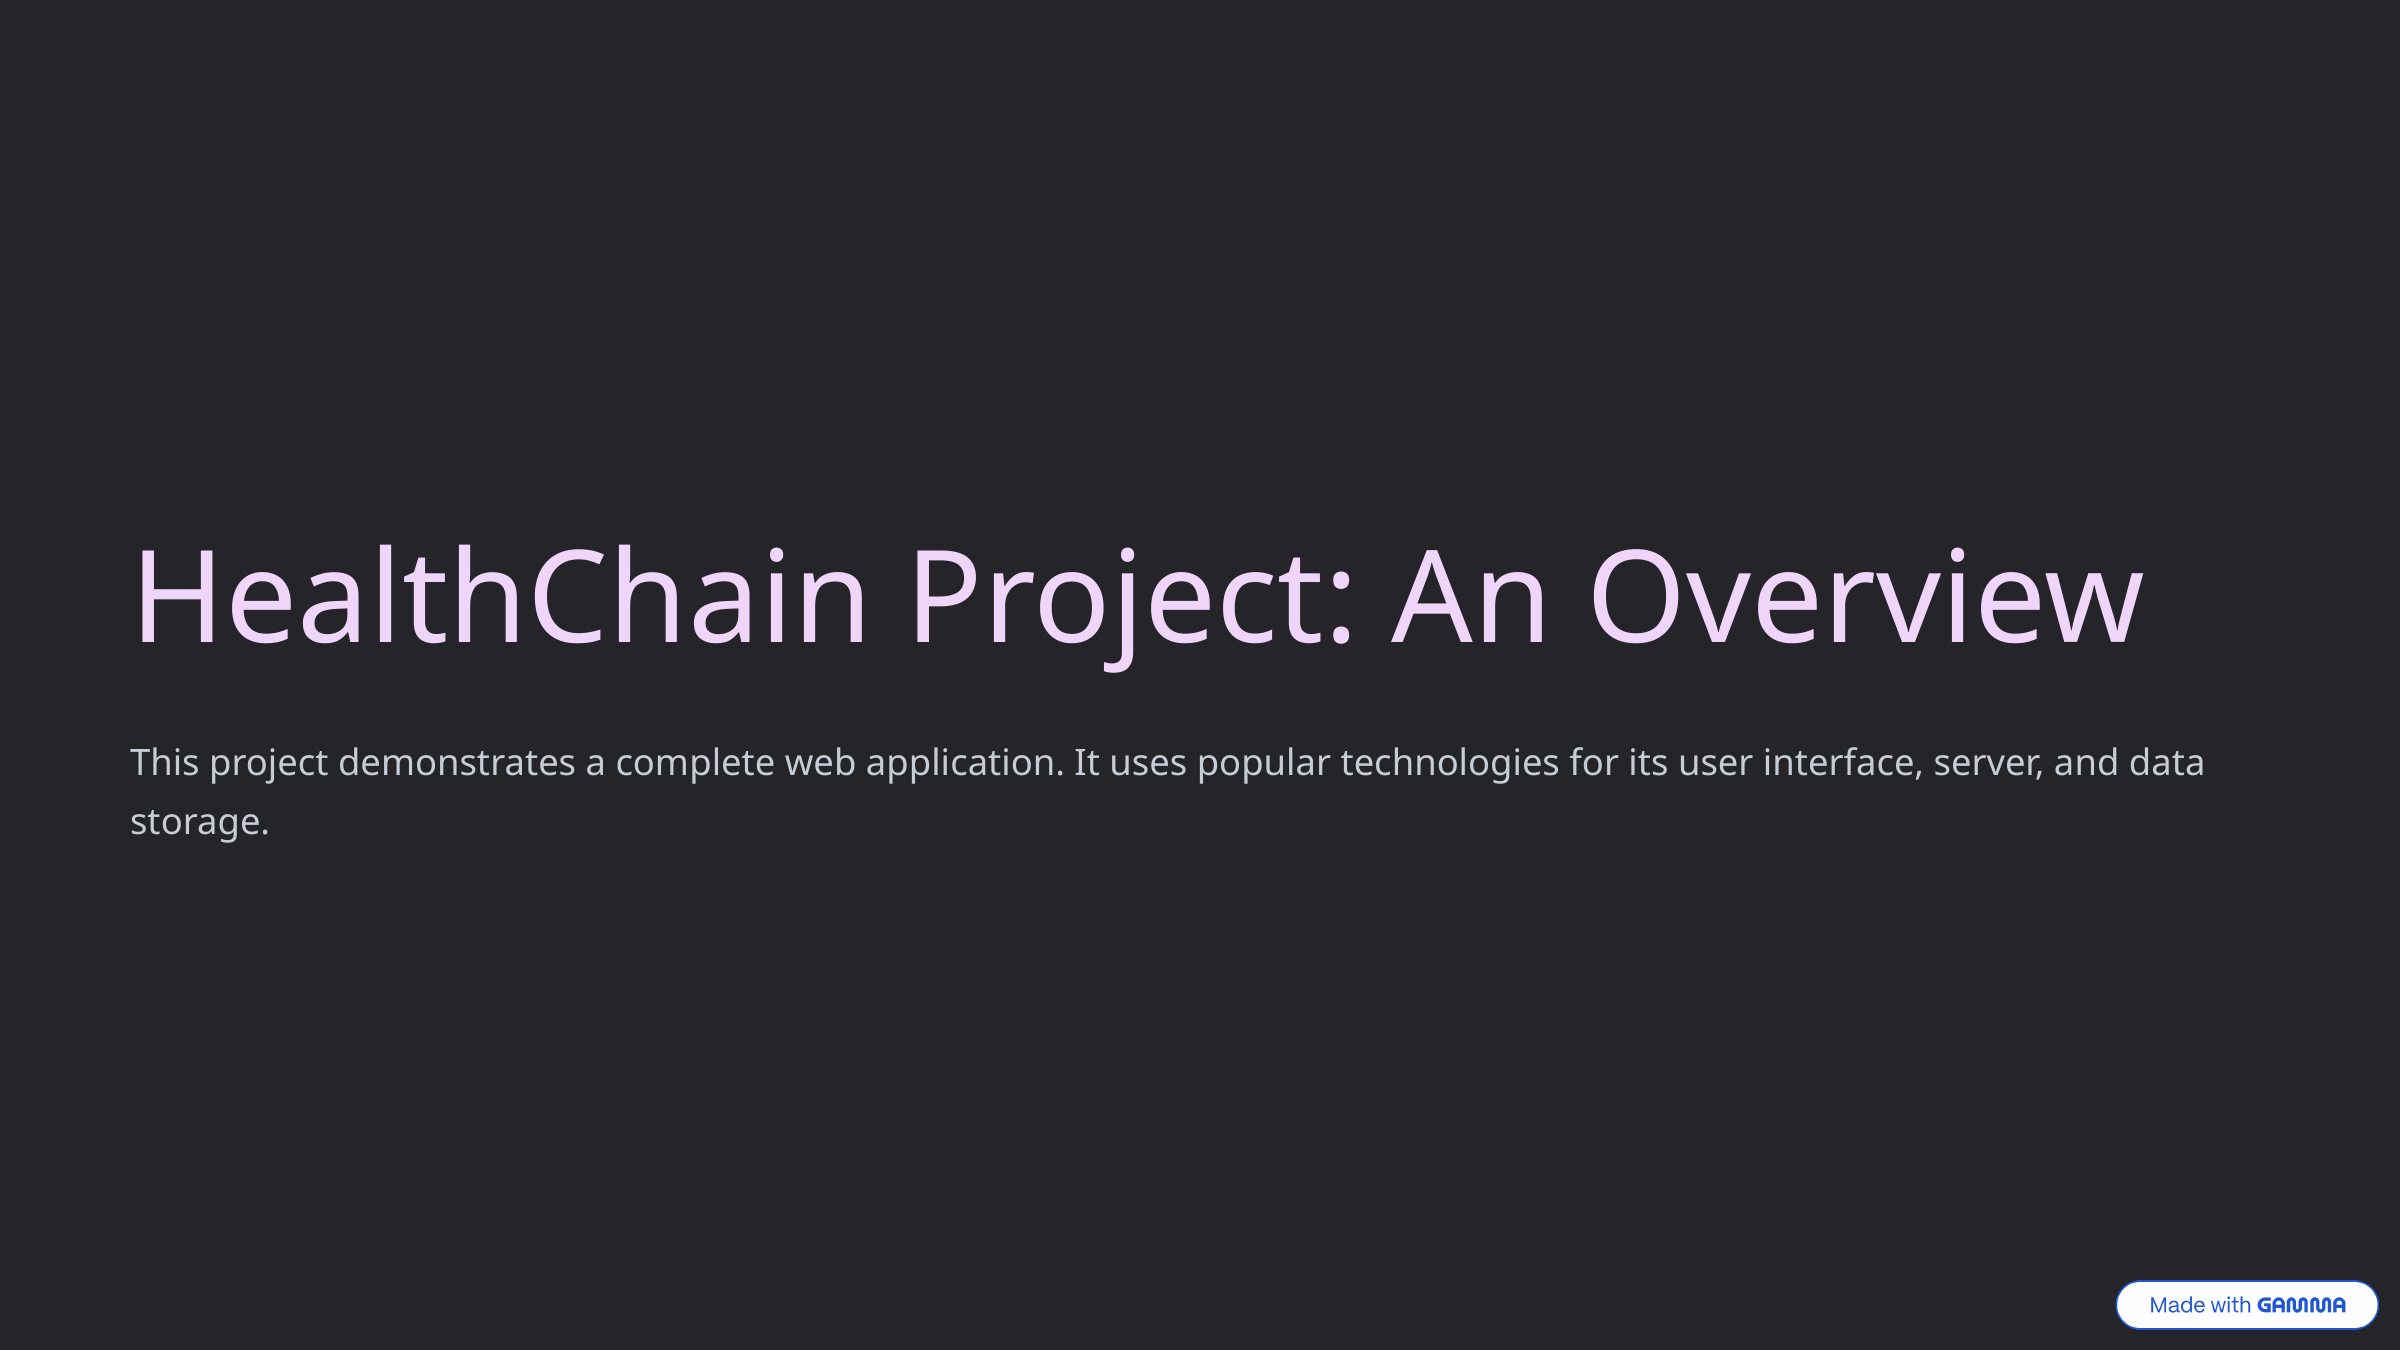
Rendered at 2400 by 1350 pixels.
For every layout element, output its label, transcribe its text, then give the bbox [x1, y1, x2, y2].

picture [2106, 1271, 2389, 1339]
text_box HealthChain Project: An Overview [130, 507, 2153, 668]
text_box This project demonstrates a complete web application. It uses popular technologies for its user interface, server, and data storage. [130, 723, 2270, 843]
